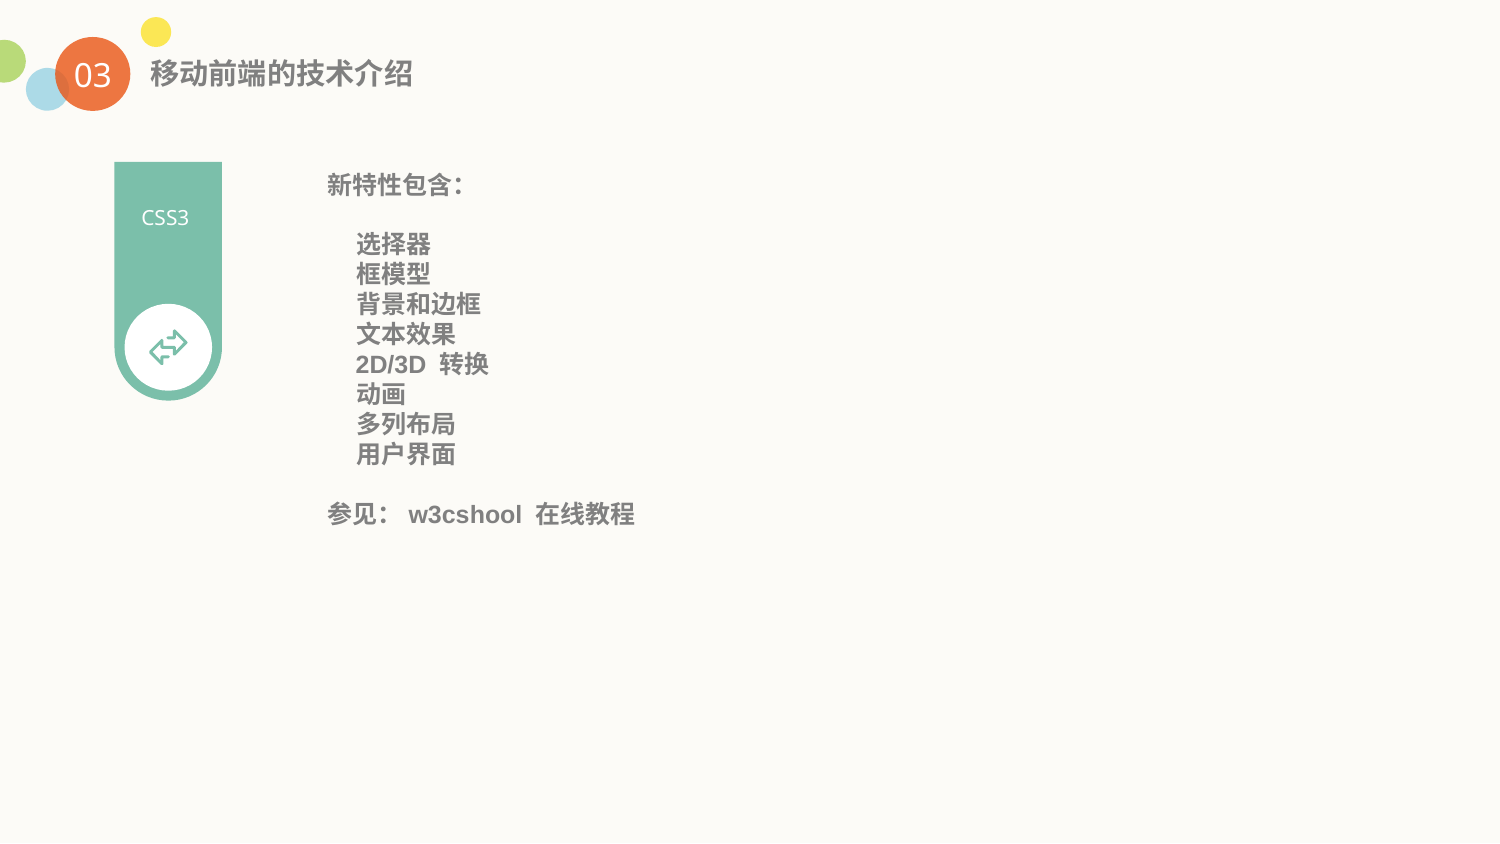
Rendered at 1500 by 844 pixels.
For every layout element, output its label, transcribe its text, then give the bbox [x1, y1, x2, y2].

text_box 新特性包含： 选择器 框模型 背景和边框 文本效果 2D/3D 转换 动画 多列布局 用户界面 参见：w3cshool 在线教程 [312, 161, 1063, 536]
text_box [114, 161, 222, 197]
text_box [0, 39, 26, 83]
text_box [114, 237, 222, 401]
text_box 03 [65, 53, 121, 94]
text_box CSS3 [100, 197, 231, 237]
text_box [55, 36, 131, 111]
text_box [140, 17, 172, 48]
text_box [149, 329, 188, 365]
text_box [124, 303, 213, 391]
text_box 移动前端的技术介绍 [150, 55, 606, 91]
text_box [25, 67, 66, 111]
